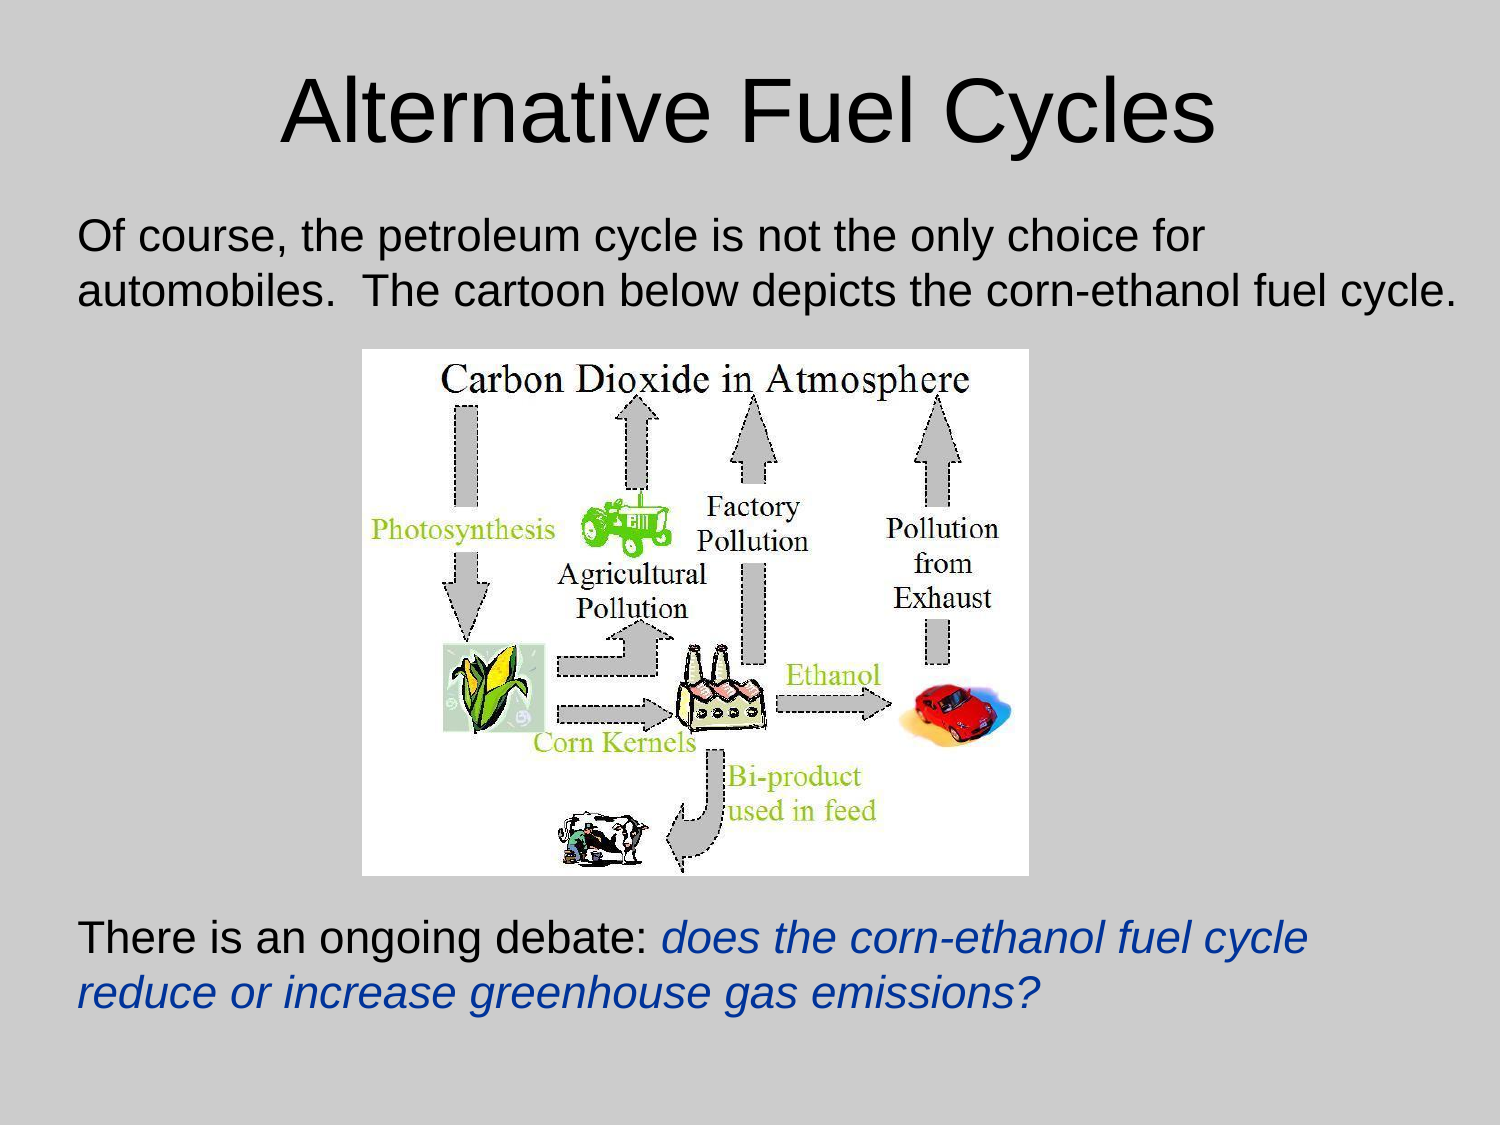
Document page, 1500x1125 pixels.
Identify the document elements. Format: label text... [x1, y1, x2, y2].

text_box Of course, the petroleum cycle is not the only choice for automobiles. The cartoon below depicts the corn-ethanol fuel cycle. [62, 197, 1488, 323]
picture [362, 349, 1029, 876]
text_box There is an ongoing debate: does the corn-ethanol fuel cycle reduce or increase greenhouse gas emissions? [62, 899, 1441, 1025]
title Alternative Fuel Cycles [74, 12, 1426, 197]
